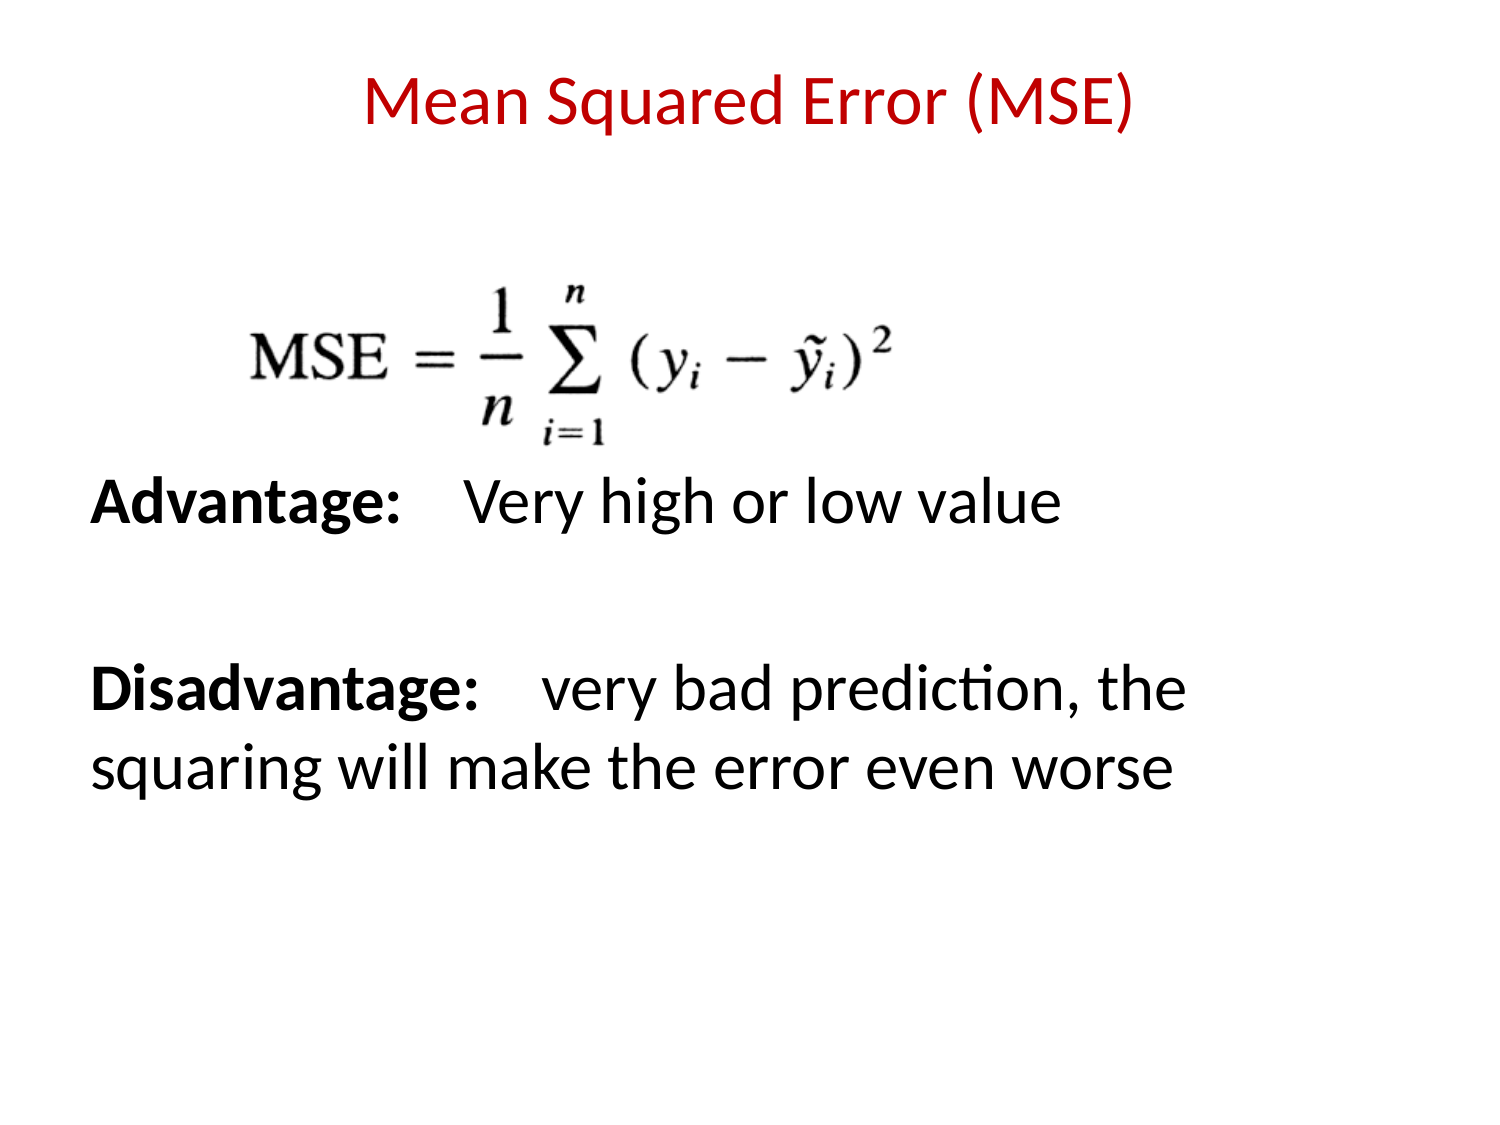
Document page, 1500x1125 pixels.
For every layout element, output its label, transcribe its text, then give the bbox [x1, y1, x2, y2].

title Mean Squared Error (MSE) [75, 45, 1425, 233]
list Advantage: Very high or low value Disadvantage: very bad prediction, the squaring will make the error even worse [75, 262, 1425, 1005]
picture [237, 276, 907, 462]
